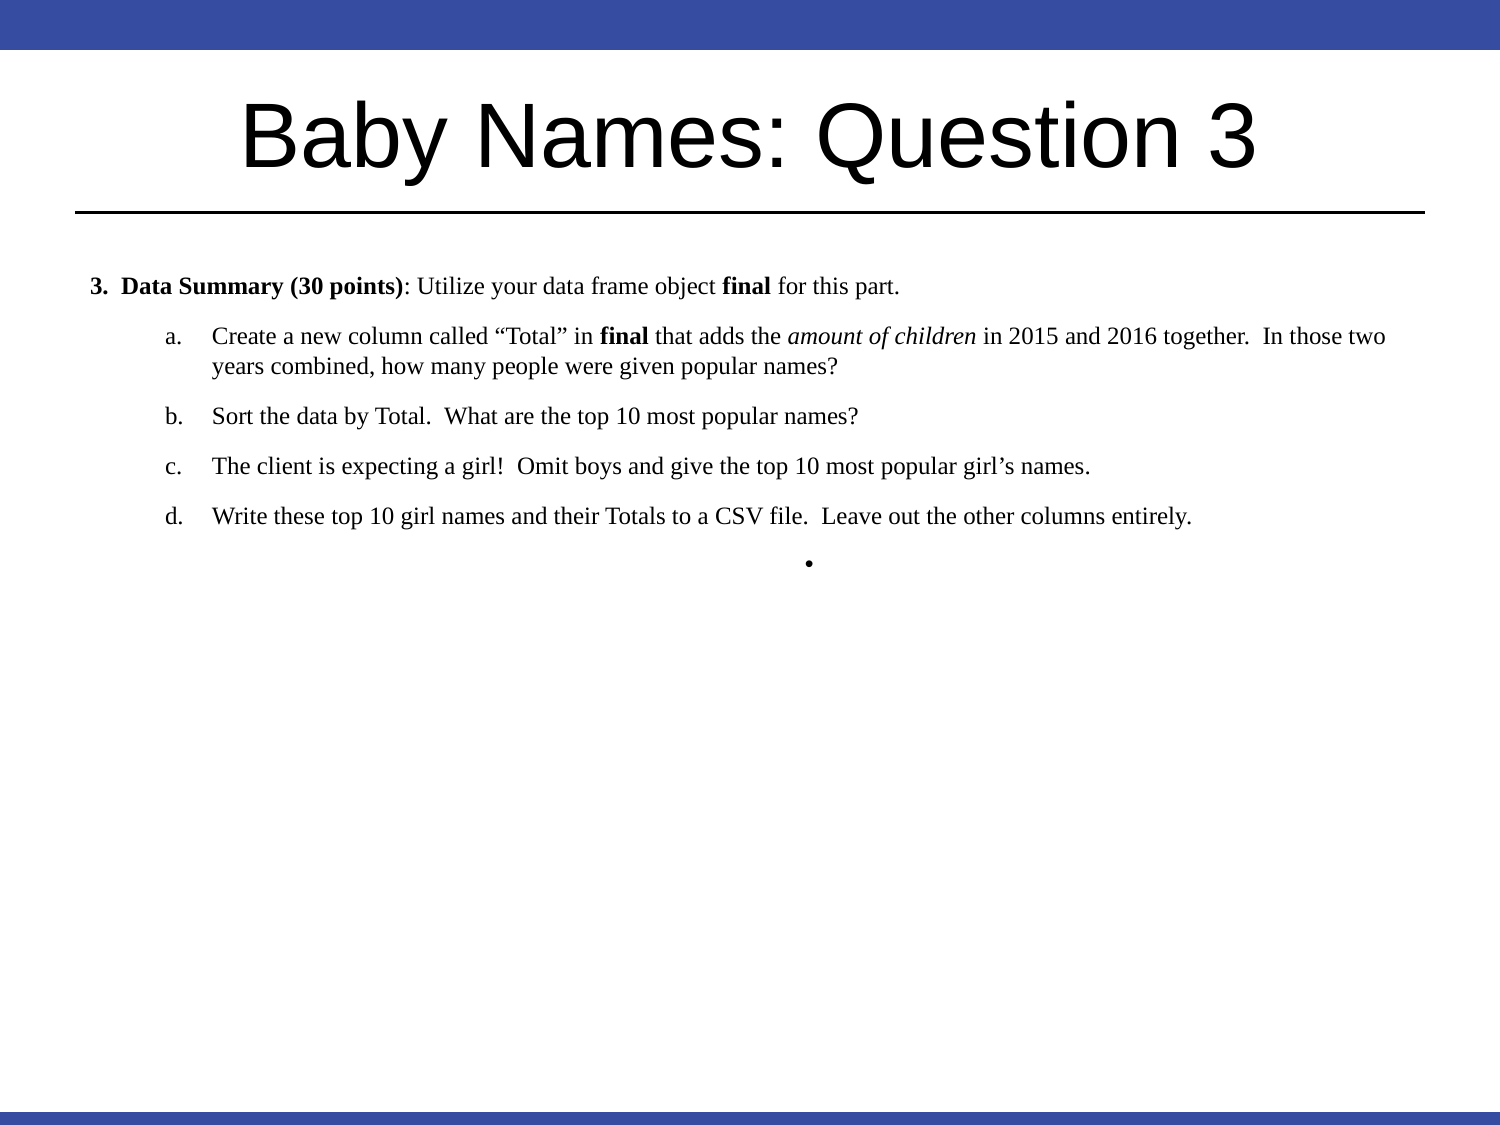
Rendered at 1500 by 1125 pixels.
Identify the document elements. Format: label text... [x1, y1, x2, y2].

list 3. Data Summary (30 points): Utilize your data frame object final for this part. Create a new column called “Total” in final that adds the amount of children in 2015 and 2016 together. In those two years combined, how many people were given popular names? Sort the data by Total. What are the top 10 most popular names? The client is expecting a girl! Omit boys and give the top 10 most popular girl’s names. Write these top 10 girl names and their Totals to a CSV file. Leave out the other columns entirely. [75, 262, 1425, 1005]
title Baby Names: Question 3 [75, 37, 1425, 225]
